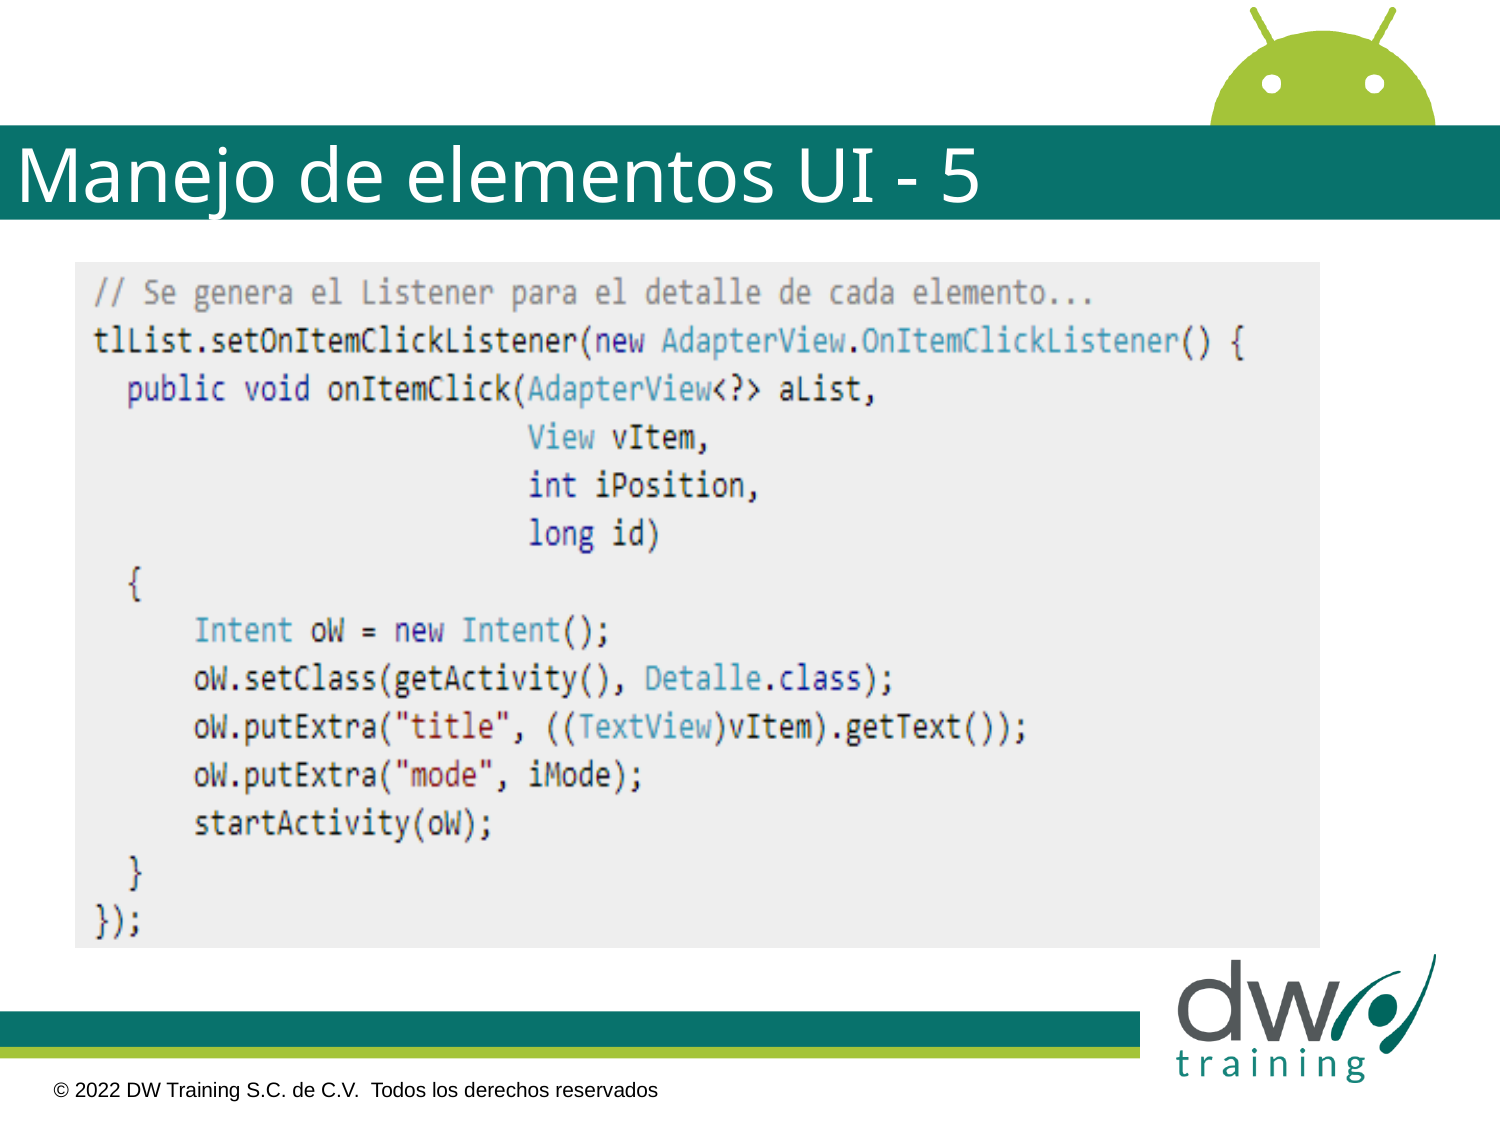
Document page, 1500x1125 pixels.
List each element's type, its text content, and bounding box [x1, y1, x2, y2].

picture [1175, 954, 1436, 1083]
title Manejo de elementos UI - 5 [0, 125, 1199, 220]
picture [1210, 7, 1436, 125]
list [74, 262, 1321, 948]
